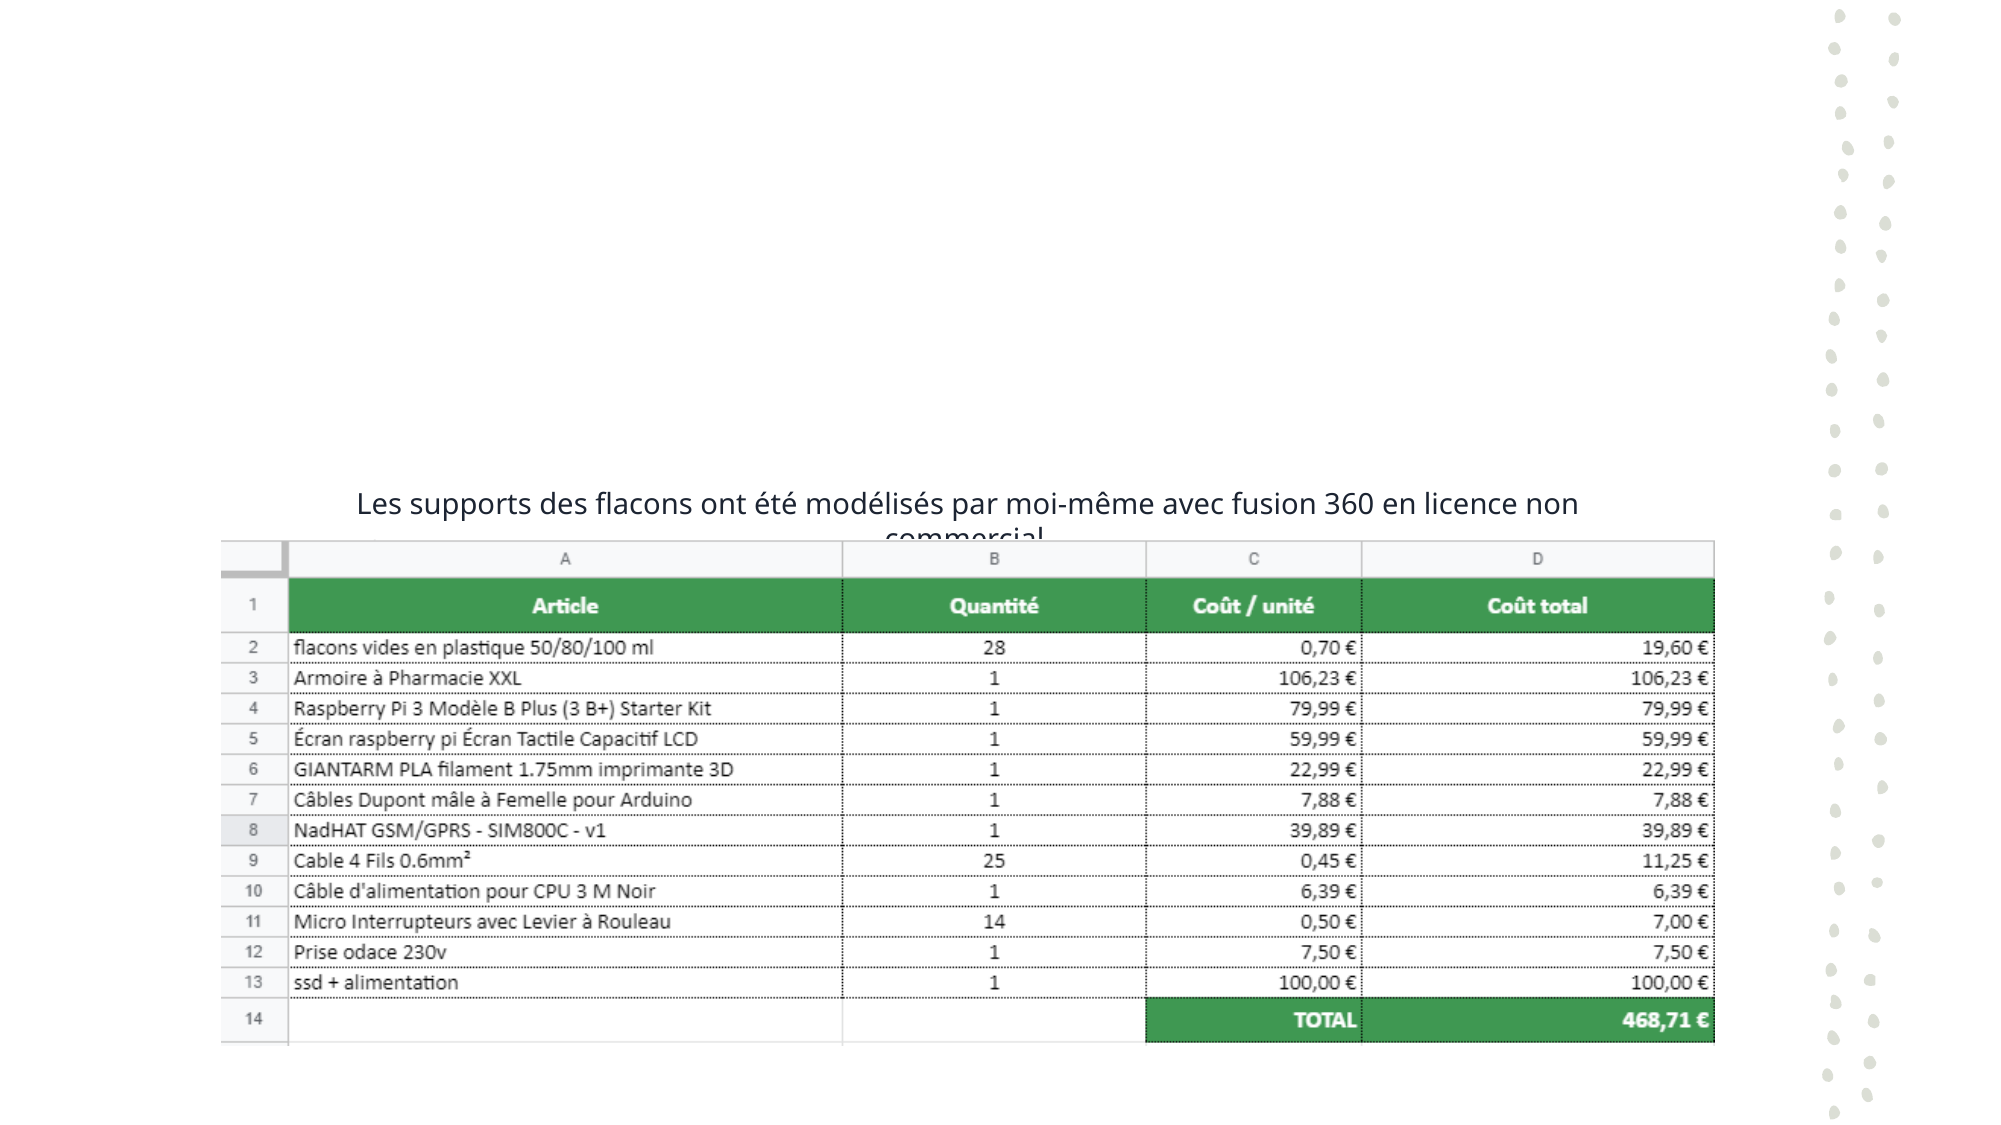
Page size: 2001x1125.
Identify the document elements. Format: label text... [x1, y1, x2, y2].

picture [221, 539, 1715, 1046]
title Les supports des flacons ont été modélisés par moi-même avec fusion 360 en licence non commercial. Tous les autres composants proviennent d'Amazon et le récepteur gsm de chez MC Hobby. Le prix de revient hors main-d'oeuvre [280, 161, 1656, 539]
